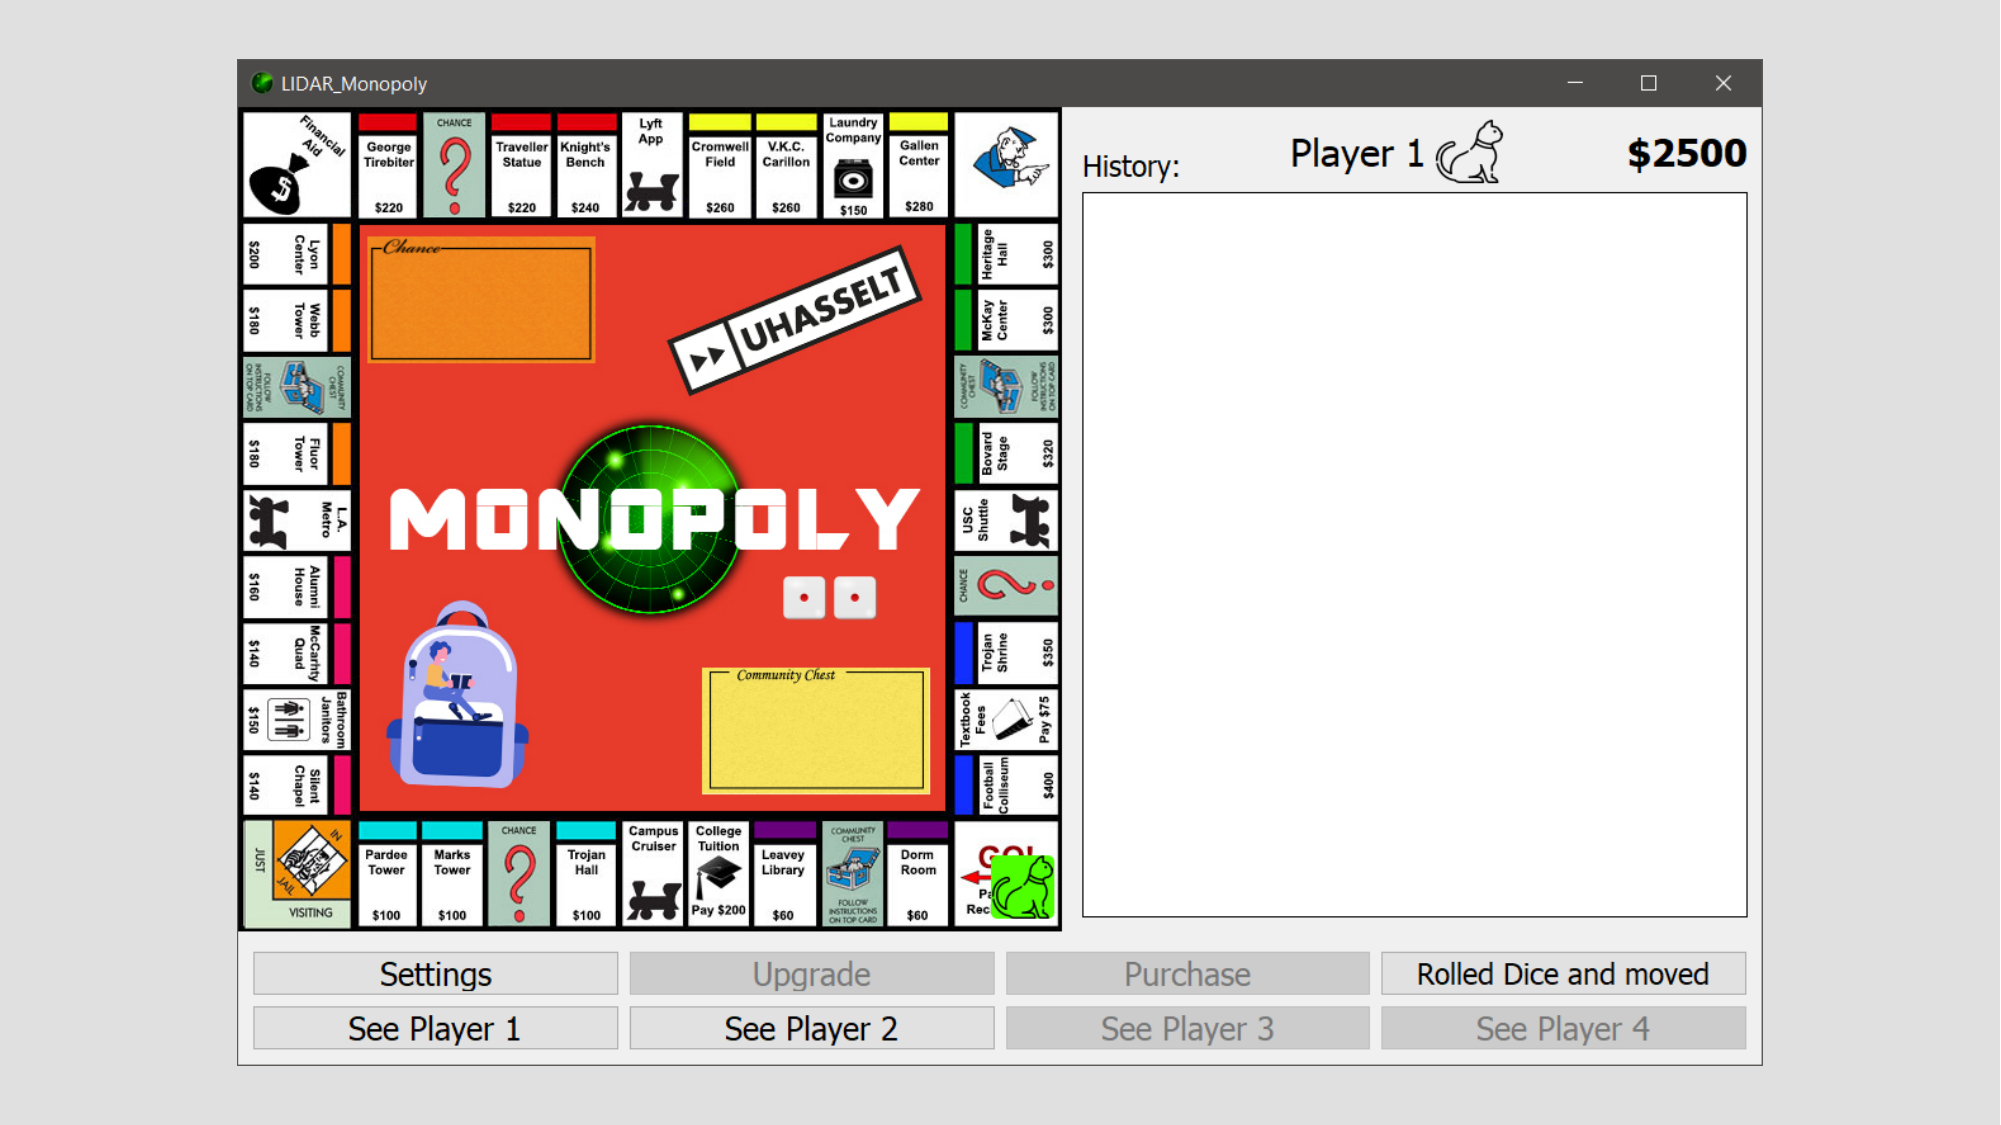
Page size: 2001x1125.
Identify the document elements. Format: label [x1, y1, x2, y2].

list [237, 59, 1763, 1066]
